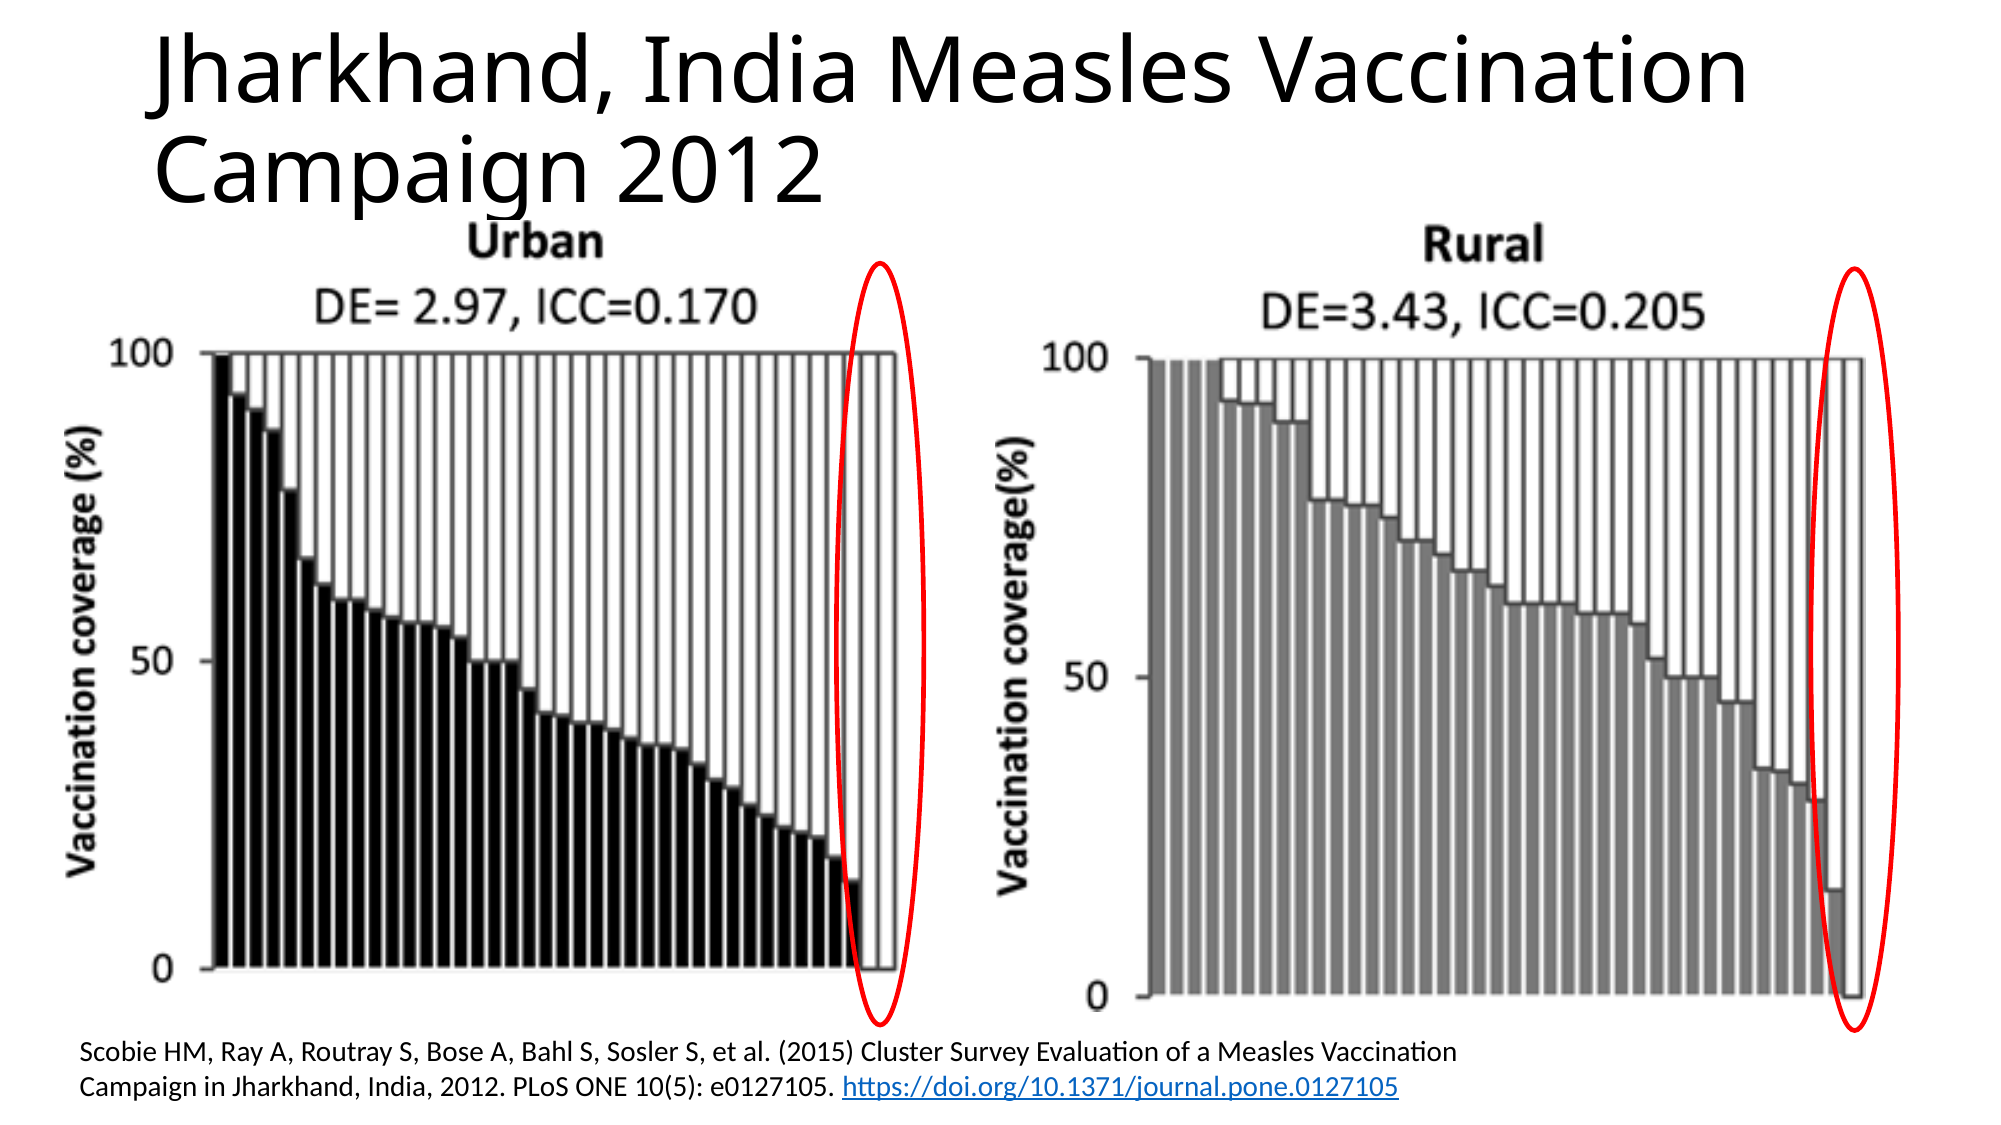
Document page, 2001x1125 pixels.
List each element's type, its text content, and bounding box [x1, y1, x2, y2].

text_box [904, 319, 925, 970]
title Jharkhand, India Measles Vaccination Campaign 2012 [137, 14, 1863, 232]
text_box [1840, 279, 1900, 1032]
text_box Scobie HM, Ray A, Routray S, Bose A, Bahl S, Sosler S, et al. (2015) Cluster Survey Evaluation of a Measles Vaccination Campaign in Jharkhand, India, 2012. PLoS ONE 10(5): e0127105. https://doi.org/10.1371/journal.pone.0127105 [64, 1025, 1502, 1110]
picture [995, 220, 1866, 1012]
picture [64, 220, 904, 1031]
